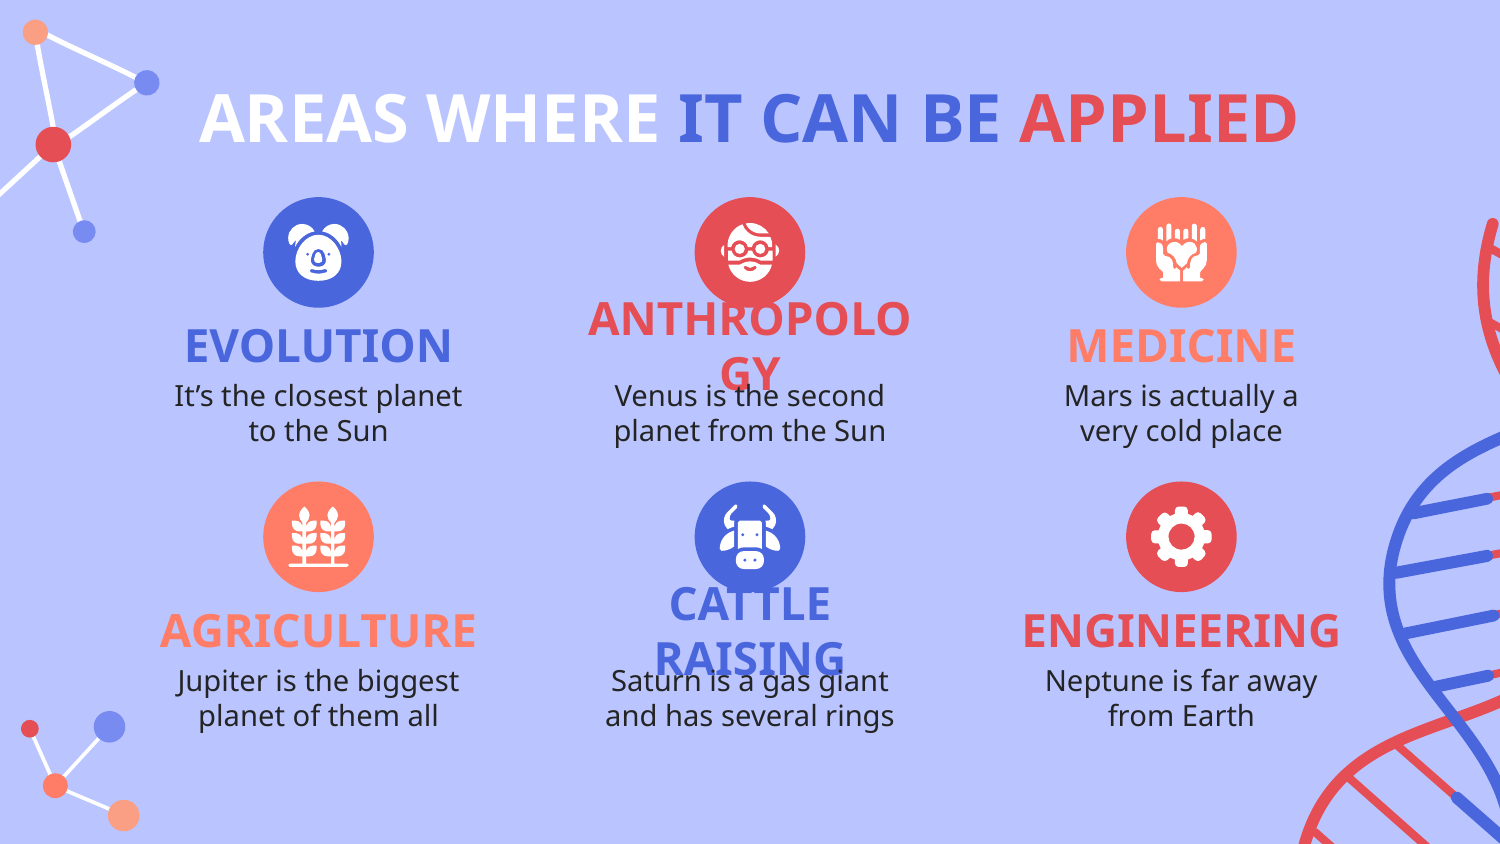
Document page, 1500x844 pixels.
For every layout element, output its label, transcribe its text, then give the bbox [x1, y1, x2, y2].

text_box [694, 197, 806, 301]
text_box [720, 222, 780, 283]
title ANTHROPOLOGY [559, 301, 940, 388]
subtitle Jupiter is the biggest planet of them all [155, 657, 482, 737]
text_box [287, 223, 349, 282]
title ENGINEERING [991, 586, 1372, 673]
text_box [694, 481, 806, 586]
title AREAS WHERE IT CAN BE APPLIED [116, 60, 1384, 155]
text_box [1151, 506, 1212, 567]
text_box [263, 481, 374, 586]
text_box [1126, 481, 1237, 586]
title EVOLUTION [128, 301, 509, 388]
subtitle Venus is the second planet from the Sun [587, 372, 913, 452]
subtitle It’s the closest planet to the Sun [155, 372, 482, 452]
subtitle Saturn is a gas giant and has several rings [587, 657, 913, 737]
subtitle Mars is actually a very cold place [1018, 372, 1345, 452]
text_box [1155, 223, 1208, 282]
subtitle Neptune is far away from Earth [1018, 657, 1345, 737]
title AGRICULTURE [128, 586, 509, 673]
title CATTLE RAISING [559, 586, 940, 673]
text_box [1126, 197, 1237, 301]
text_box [719, 504, 781, 570]
text_box [288, 506, 349, 567]
title MEDICINE [991, 301, 1372, 388]
text_box [263, 197, 374, 301]
